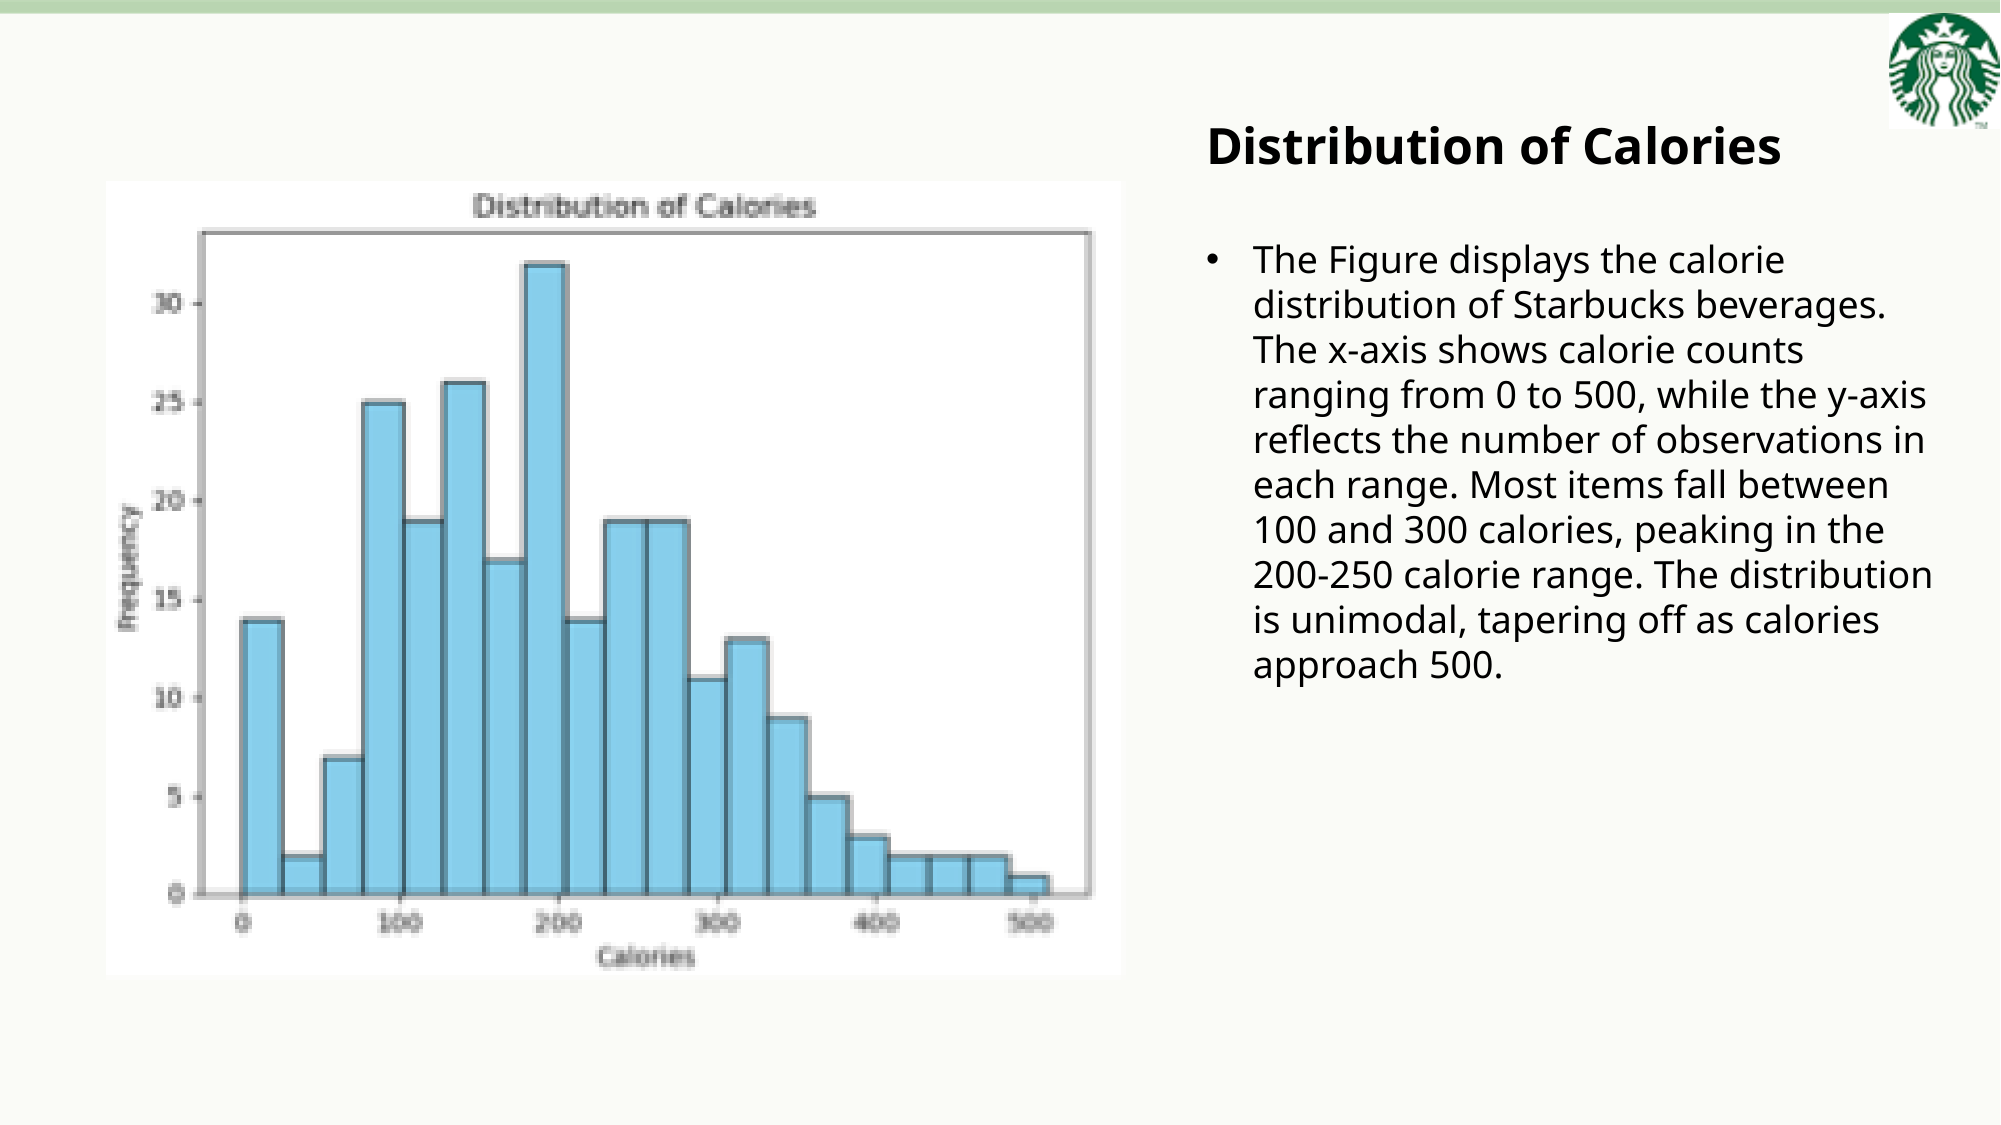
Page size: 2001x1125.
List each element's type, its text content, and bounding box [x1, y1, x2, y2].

text_box The Figure displays the calorie distribution of Starbucks beverages. The x-axis shows calorie counts ranging from 0 to 500, while the y-axis reflects the number of observations in each range. Most items fall between 100 and 300 calories, peaking in the 200-250 calorie range. The distribution is unimodal, tapering off as calories approach 500. [1191, 228, 1966, 694]
text_box Distribution of Calories [1191, 107, 1920, 227]
picture [0, 0, 2000, 129]
picture [106, 181, 1127, 980]
